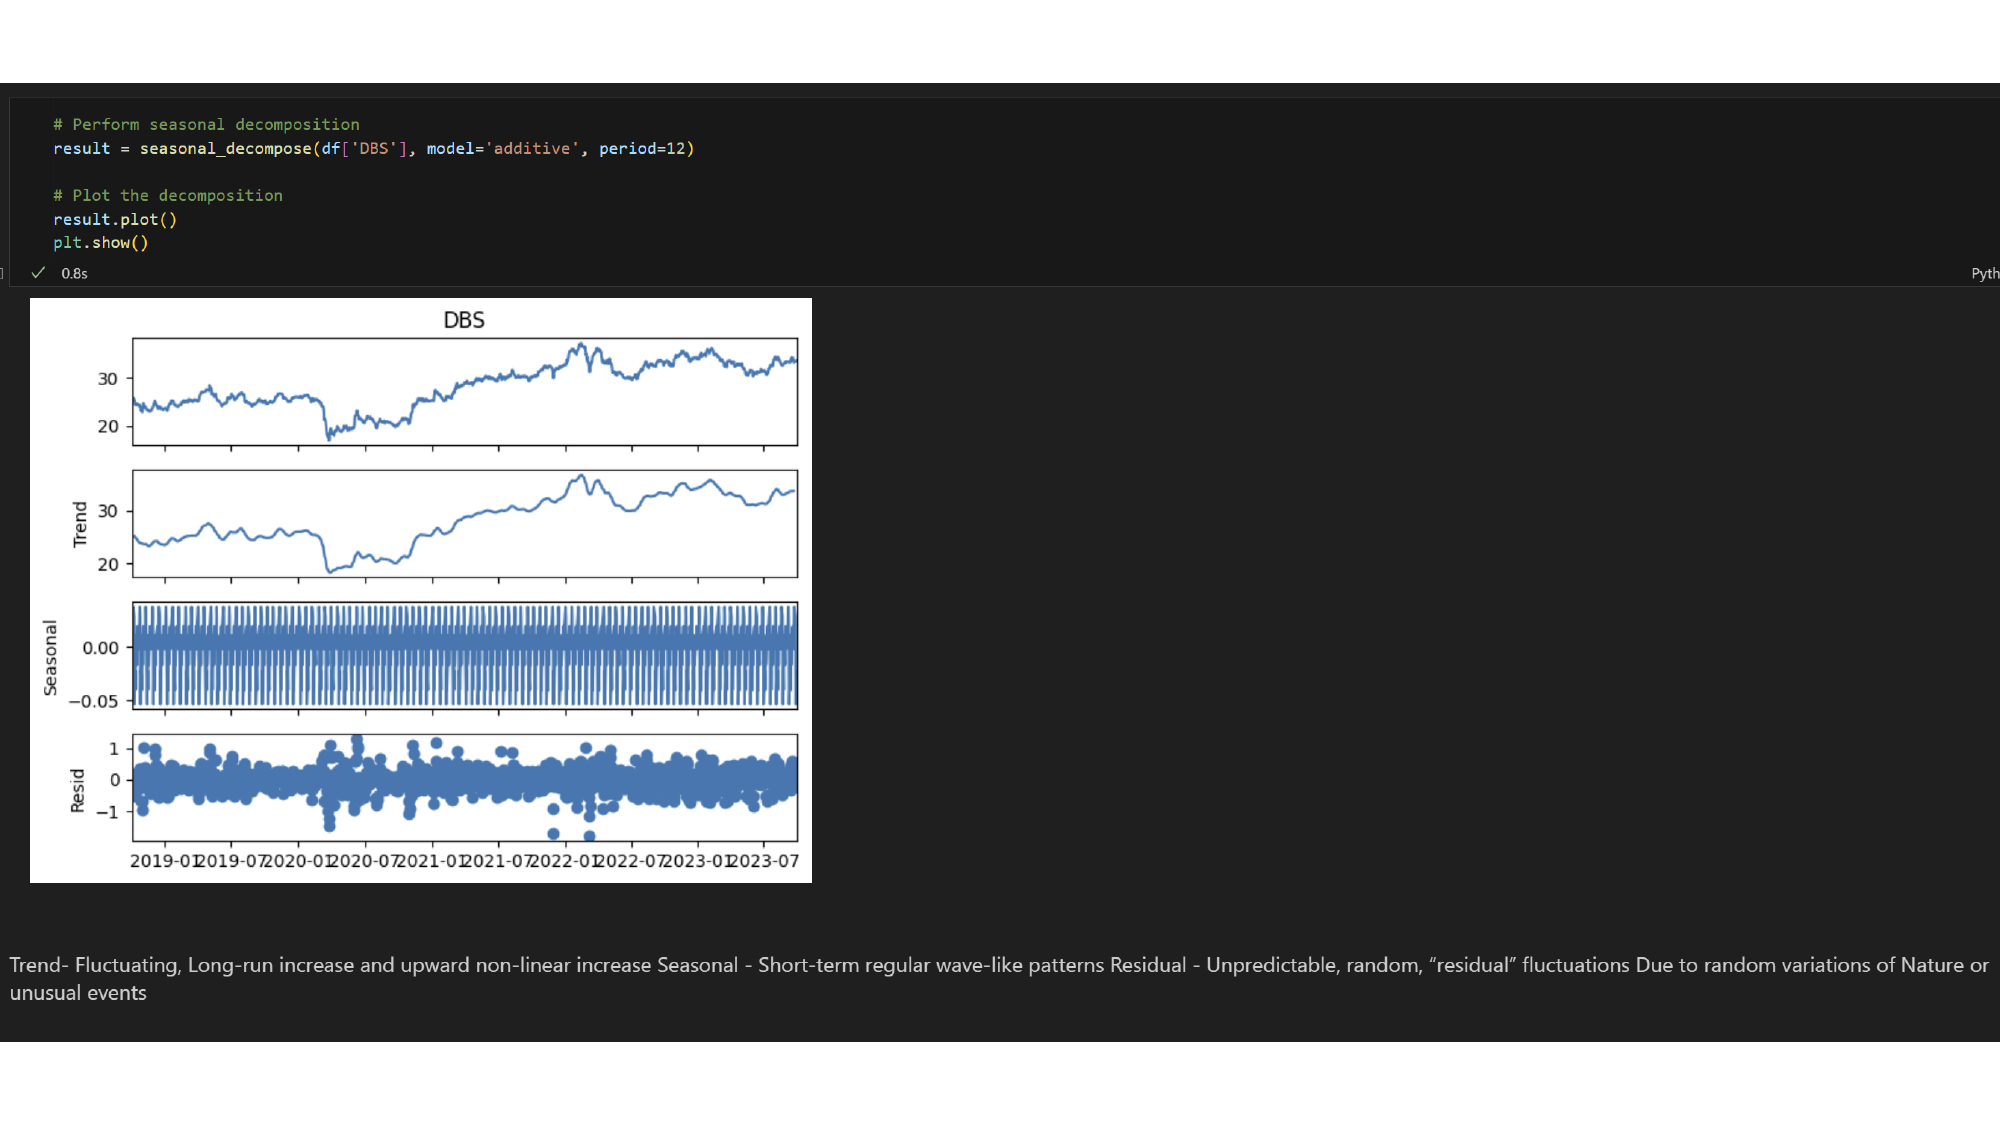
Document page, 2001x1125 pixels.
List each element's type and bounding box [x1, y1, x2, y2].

picture [0, 83, 2000, 1042]
